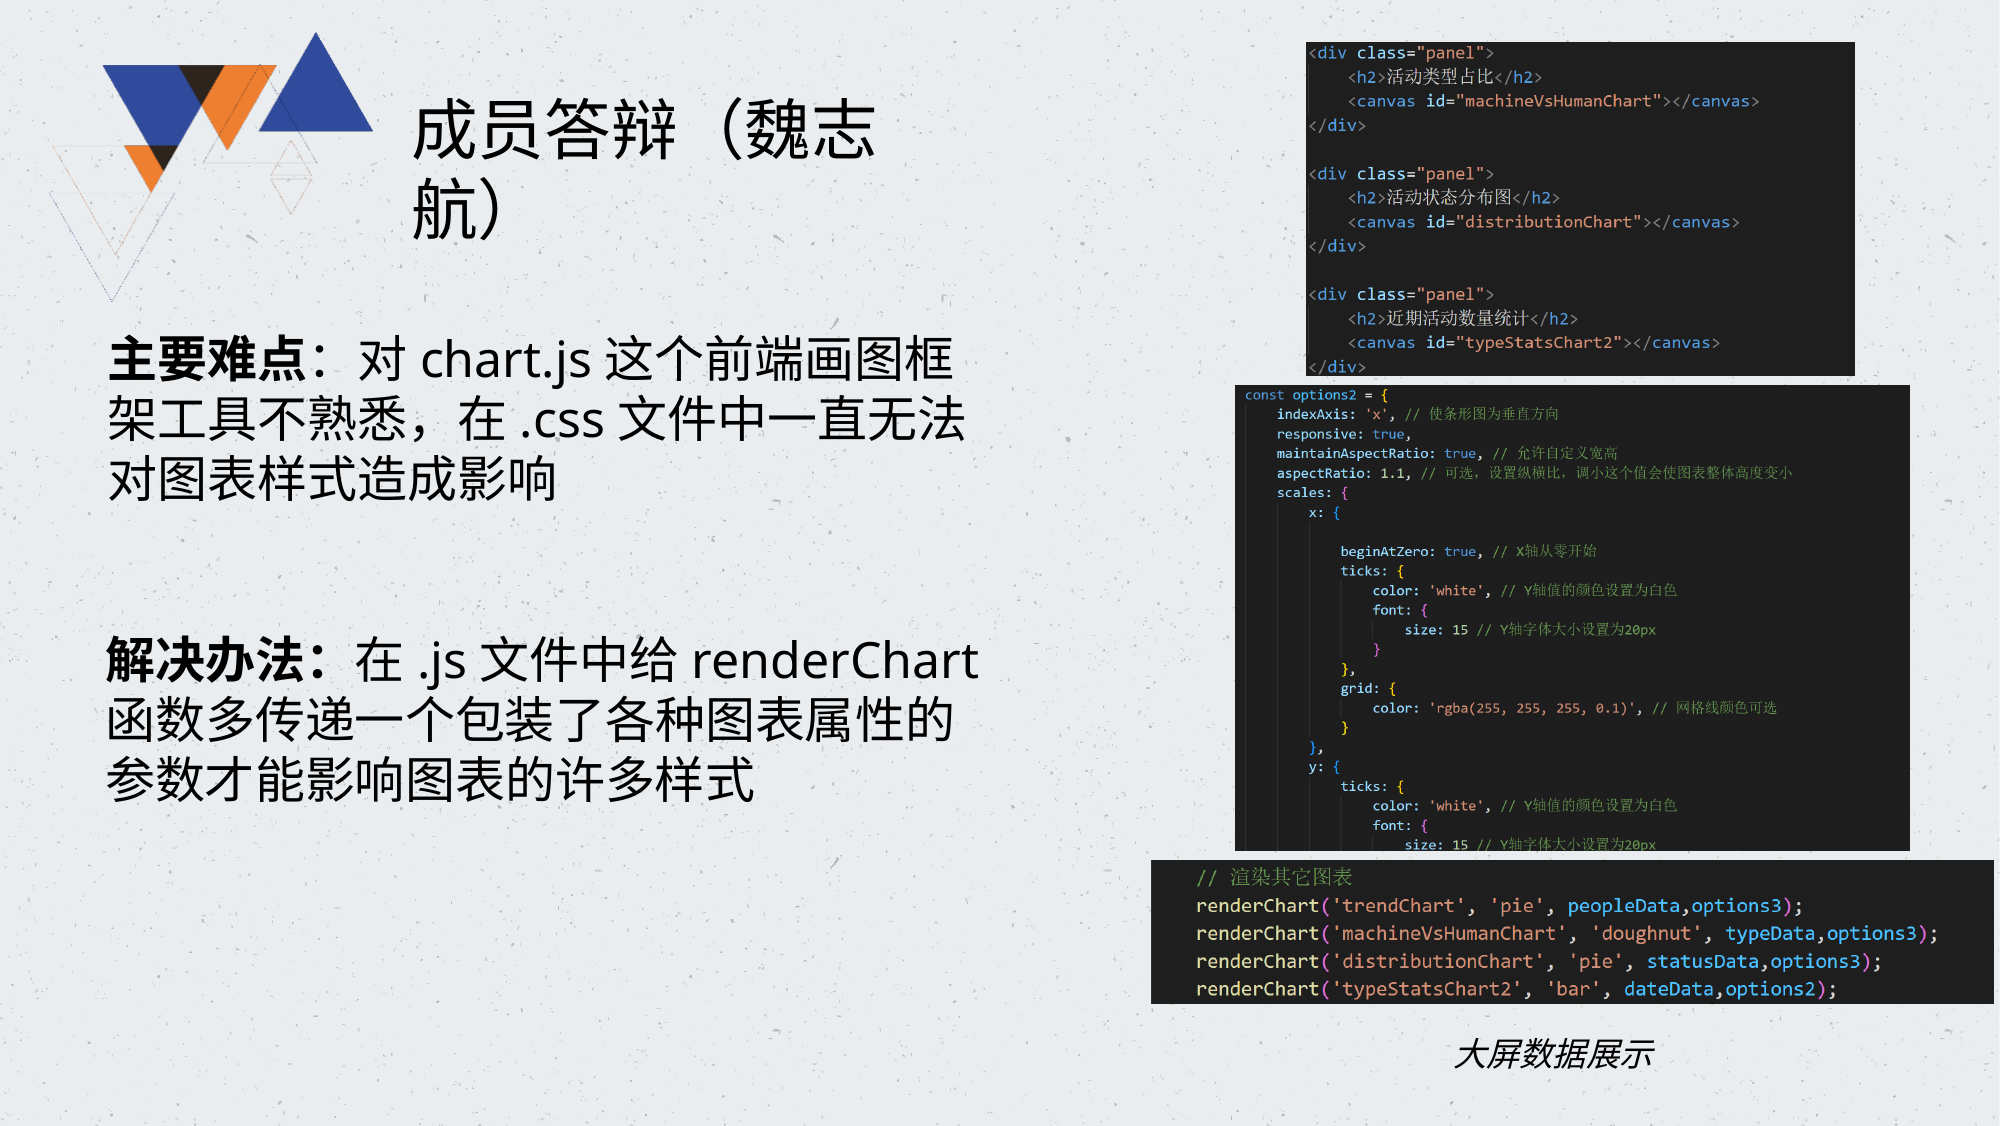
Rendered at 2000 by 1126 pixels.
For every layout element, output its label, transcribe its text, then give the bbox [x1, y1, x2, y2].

text_box 解决办法：在.js文件中给renderChart函数多传递一个包装了各种图表属性的参数才能影响图表的许多样式 [90, 621, 1000, 817]
picture [0, 0, 2000, 1126]
text_box 成员答辩（魏志航） [396, 80, 1012, 255]
text_box 大屏数据展示 [1438, 1026, 1668, 1081]
text_box 主要难点：对chart.js这个前端画图框架工具不熟悉，在.css文件中一直无法对图表样式造成影响 [93, 319, 988, 515]
